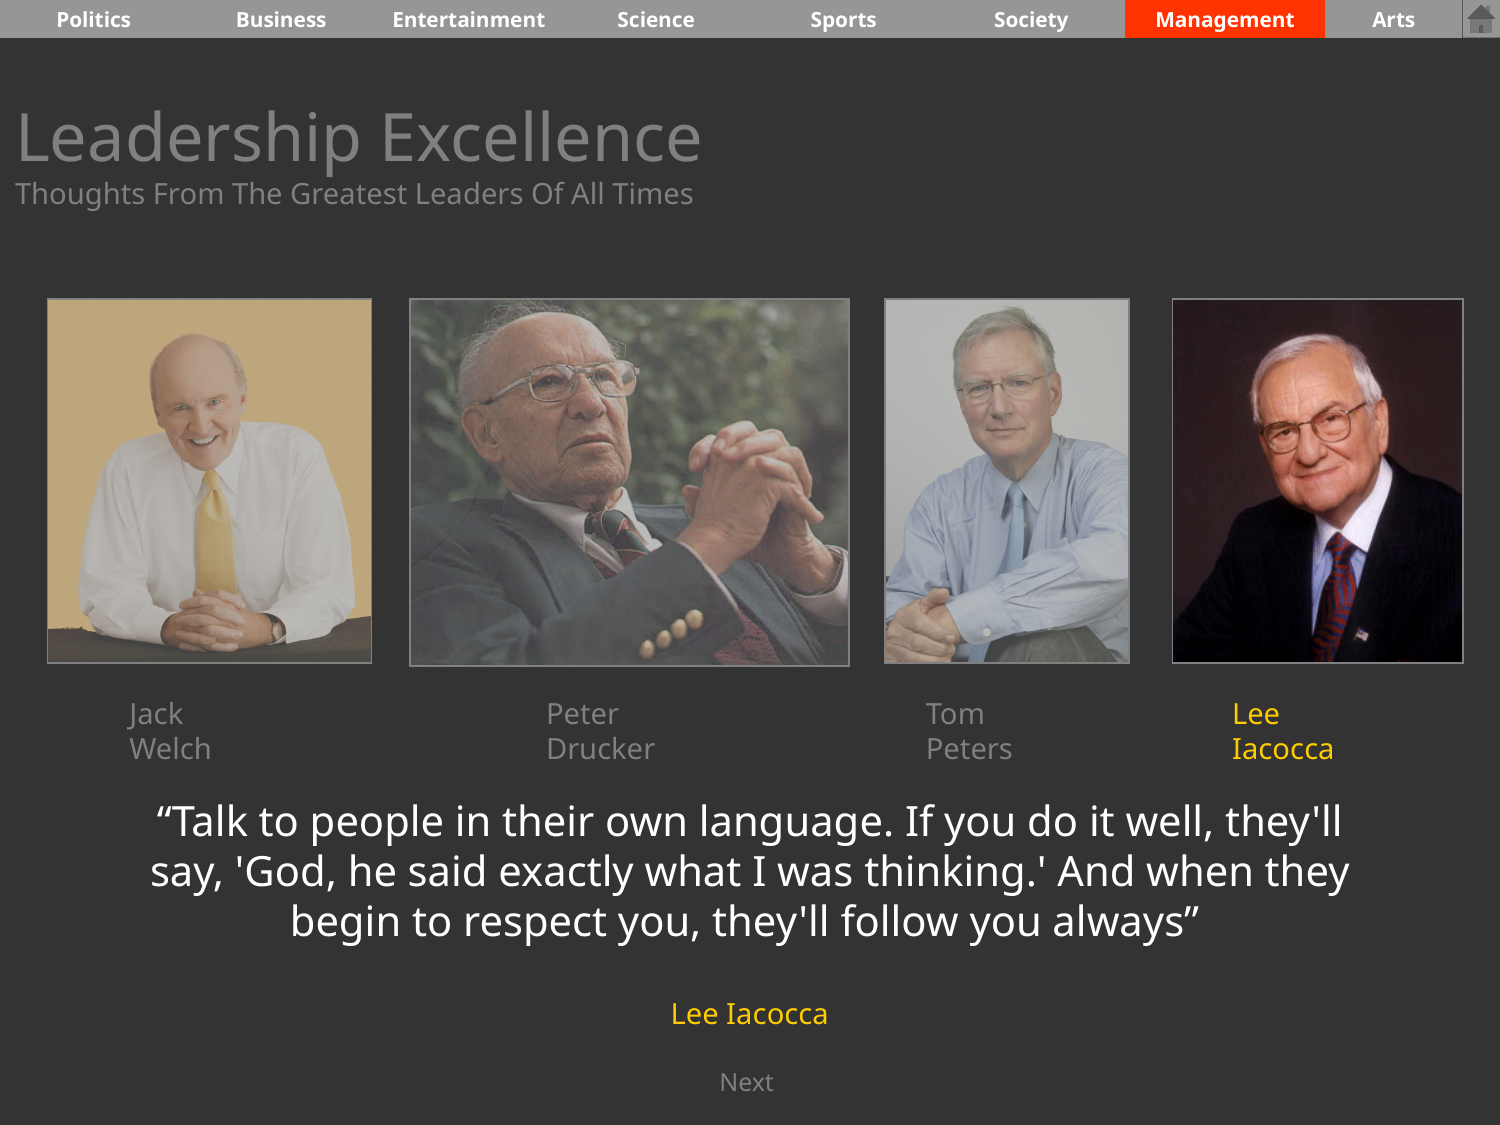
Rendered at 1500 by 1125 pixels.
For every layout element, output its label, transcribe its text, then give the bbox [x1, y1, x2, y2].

text_box Jack Welch [114, 687, 288, 738]
text_box Next [699, 1062, 800, 1101]
text_box Leadership Excellence Thoughts From The Greatest Leaders Of All Times [0, 87, 1025, 218]
text_box Management [1125, 0, 1324, 38]
text_box Tom Peters [910, 687, 1088, 738]
text_box Business [187, 0, 375, 38]
picture [1172, 299, 1463, 663]
text_box Entertainment [375, 0, 562, 38]
picture [410, 299, 849, 666]
picture [47, 299, 372, 663]
text_box Politics [0, 0, 187, 38]
text_box Lee Iacocca [1217, 687, 1400, 738]
picture [885, 299, 1129, 663]
text_box “Talk to people in their own language. If you do it well, they'll say, 'God, he said exactly what I was thinking.' And when they begin to respect you, they'll follow you always” Lee Iacocca [112, 787, 1388, 1038]
text_box [1462, 0, 1500, 38]
text_box Sports [750, 0, 937, 38]
text_box Peter Drucker [530, 687, 738, 738]
text_box Society [937, 0, 1125, 38]
text_box Science [562, 0, 750, 38]
text_box Arts [1324, 0, 1462, 38]
